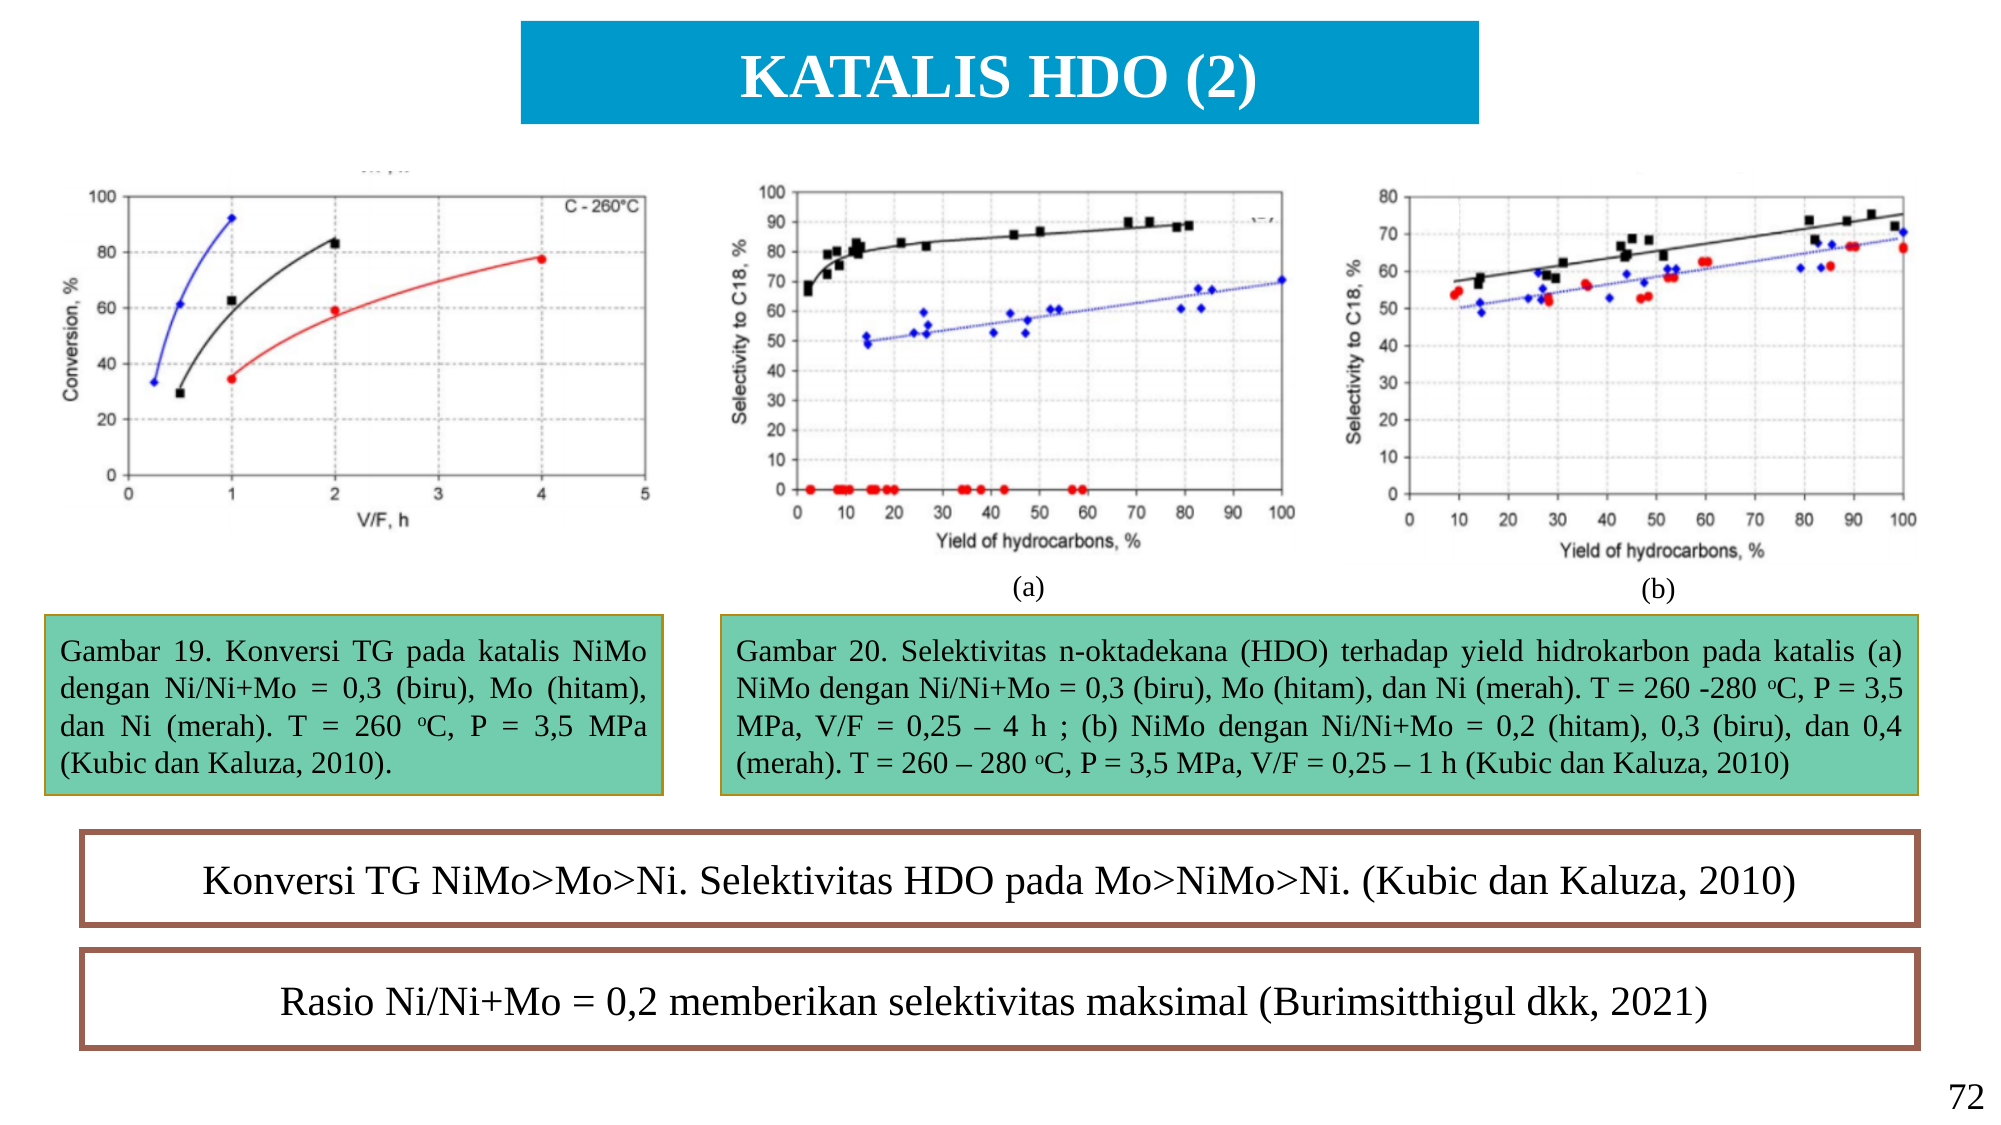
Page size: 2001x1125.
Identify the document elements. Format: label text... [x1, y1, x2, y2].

text_box KATALIS HDO (2) [520, 20, 1480, 125]
picture [45, 171, 663, 545]
picture [720, 171, 1935, 570]
text_box Gambar 19. Konversi TG pada katalis NiMo dengan Ni/Ni+Mo = 0,3 (biru), Mo (hitam), dan Ni (merah). T = 260 oC, P = 3,5 MPa (Kubic dan Kaluza, 2010). [44, 614, 664, 796]
text_box (a) [959, 570, 1098, 625]
text_box Rasio Ni/Ni+Mo = 0,2 memberikan selektivitas maksimal (Burimsitthigul dkk, 2021) [81, 949, 1918, 1049]
text_box Gambar 20. Selektivitas n-oktadekana (HDO) terhadap yield hidrokarbon pada katalis (a) NiMo dengan Ni/Ni+Mo = 0,3 (biru), Mo (hitam), dan Ni (merah). T = 260 -280 oC, P = 3,5 MPa, V/F = 0,25 – 4 h ; (b) NiMo dengan Ni/Ni+Mo = 0,2 (hitam), 0,3 (biru), dan 0,4 (merah). T = 260 – 280 oC, P = 3,5 MPa, V/F = 0,25 – 1 h (Kubic dan Kaluza, 2010) [720, 614, 1919, 796]
text_box Konversi TG NiMo>Mo>Ni. Selektivitas HDO pada Mo>NiMo>Ni. (Kubic dan Kaluza, 2010) [81, 831, 1918, 926]
text_box (b) [1589, 570, 1728, 628]
